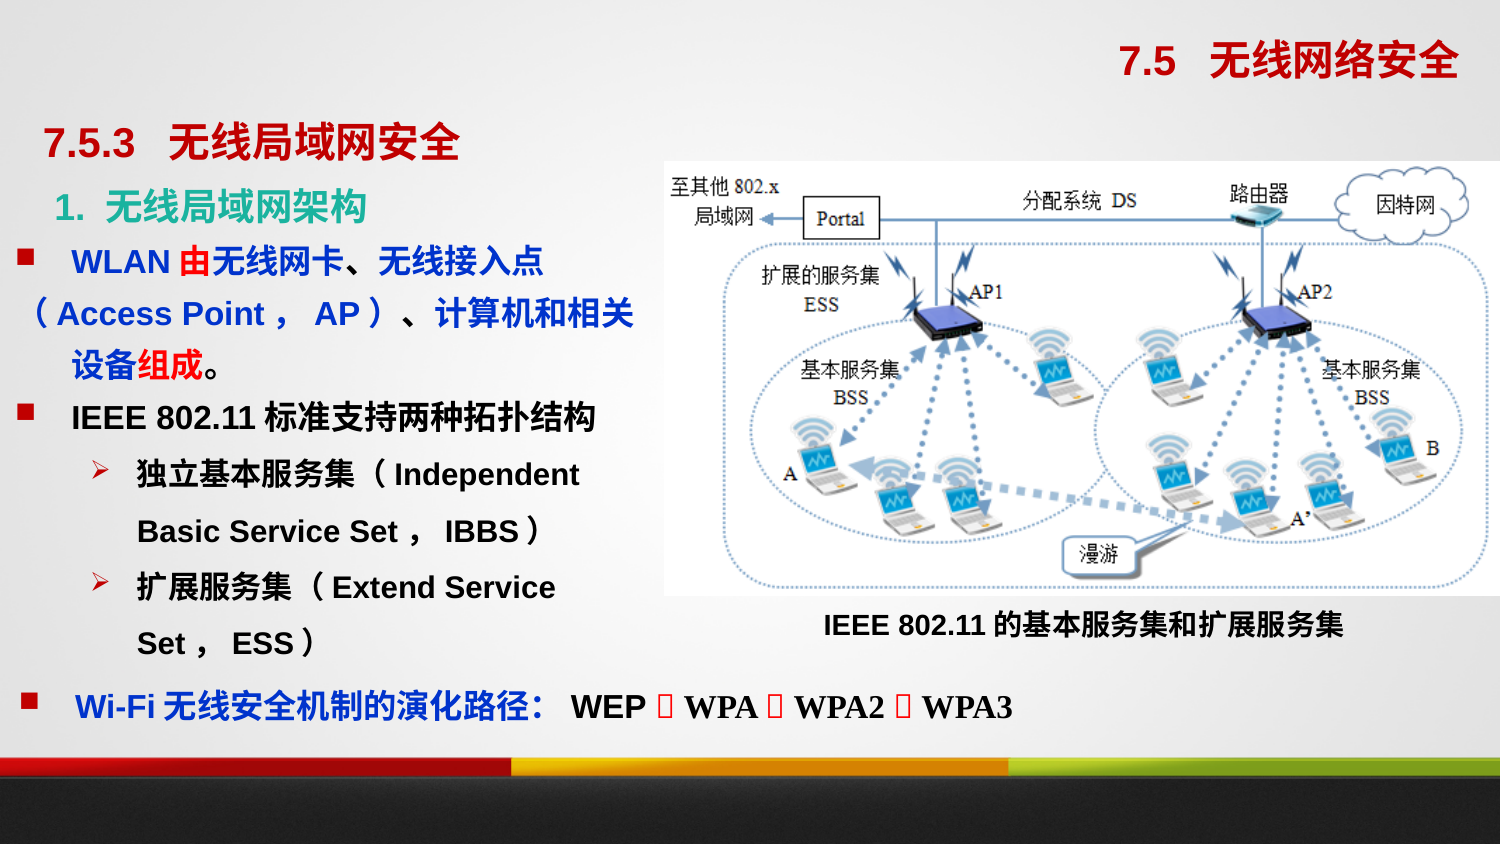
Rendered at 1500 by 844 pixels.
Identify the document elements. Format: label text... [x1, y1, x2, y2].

picture [0, 0, 1500, 844]
text_box IEEE 802.11的基本服务集和扩展服务集 [808, 604, 1360, 649]
list WLAN由无线网卡、无线接入点 （Access Point，AP）、计算机和相关设备组成。 IEEE 802.11标准支持两种拓扑结构 独立基本服务集（Independent Basic Service Set，IBBS） 扩展服务集（Extend Service Set，ESS） [0, 221, 657, 680]
text_box 7.5.3 无线局域网安全 [23, 105, 481, 176]
text_box 7.5 无线网络安全 [1101, 23, 1477, 94]
text_box Wi-Fi无线安全机制的演化路径：WEP  WPA  WPA2  WPA3 [3, 665, 1471, 739]
text_box 1. 无线局域网架构 [35, 175, 387, 236]
